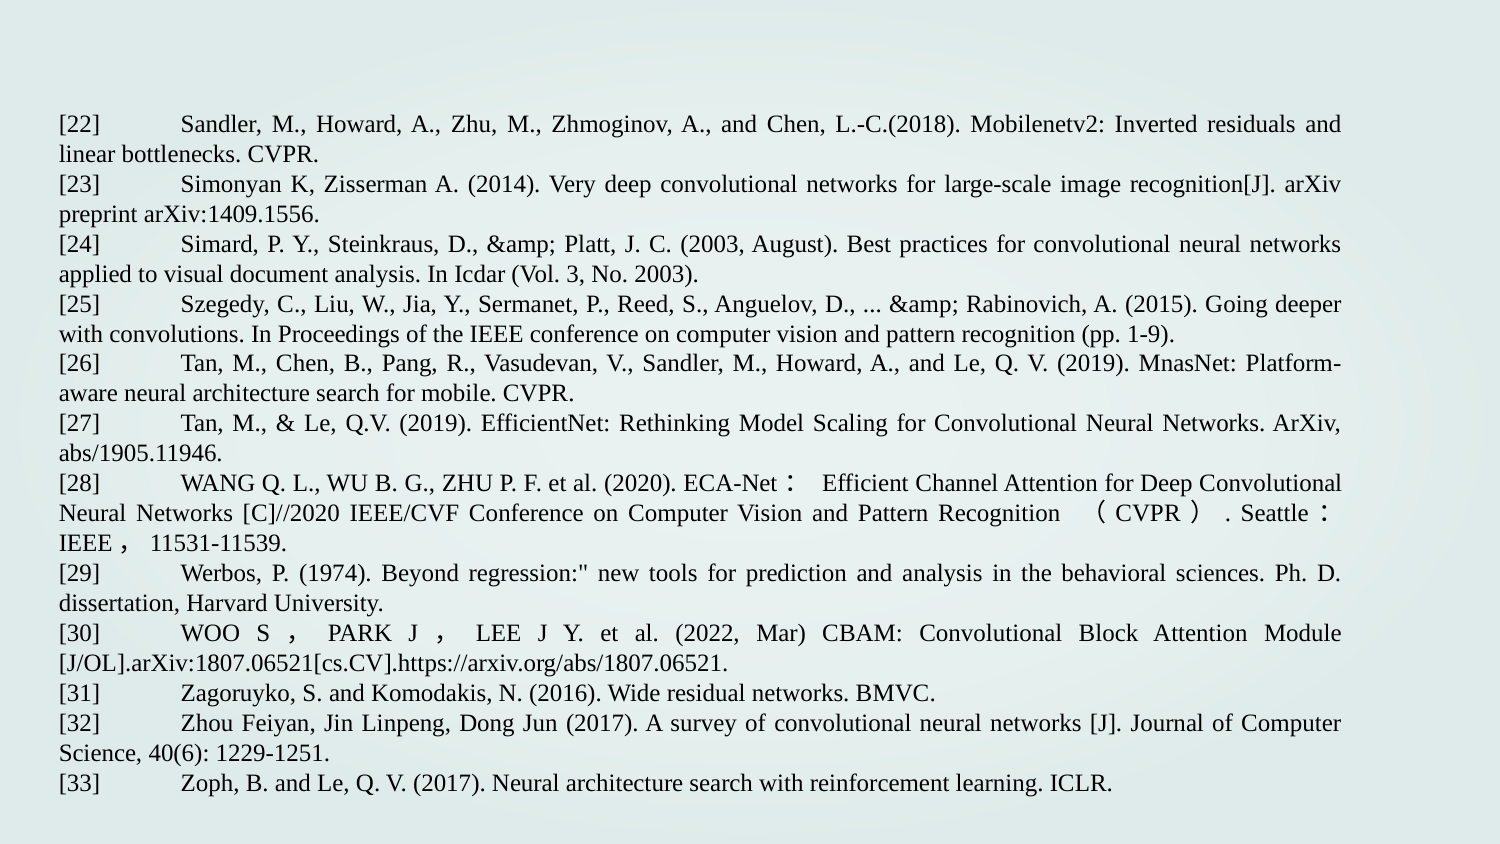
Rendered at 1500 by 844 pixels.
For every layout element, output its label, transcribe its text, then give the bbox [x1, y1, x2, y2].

text_box [22] Sandler, M., Howard, A., Zhu, M., Zhmoginov, A., and Chen, L.-C.(2018). Mobilenetv2: Inverted residuals and linear bottlenecks. CVPR. [23] Simonyan K, Zisserman A. (2014). Very deep convolutional networks for large-scale image recognition[J]. arXiv preprint arXiv:1409.1556. [24] Simard, P. Y., Steinkraus, D., &amp; Platt, J. C. (2003, August). Best practices for convolutional neural networks applied to visual document analysis. In Icdar (Vol. 3, No. 2003). [25] Szegedy, C., Liu, W., Jia, Y., Sermanet, P., Reed, S., Anguelov, D., ... &amp; Rabinovich, A. (2015). Going deeper with convolutions. In Proceedings of the IEEE conference on computer vision and pattern recognition (pp. 1-9). [26] Tan, M., Chen, B., Pang, R., Vasudevan, V., Sandler, M., Howard, A., and Le, Q. V. (2019). MnasNet: Platform-aware neural architecture search for mobile. CVPR. [27] Tan, M., & Le, Q.V. (2019). EfficientNet: Rethinking Model Scaling for Convolutional Neural Networks. ArXiv, abs/1905.11946. [28] WANG Q. L., WU B. G., ZHU P. F. et al. (2020). ECA-Net： Efficient Channel Attention for Deep Convolutional Neural Networks [C]//2020 IEEE/CVF Conference on Computer Vision and Pattern Recognition （CVPR）. Seattle： IEEE，11531-11539. [29] Werbos, P. (1974). Beyond regression:" new tools for prediction and analysis in the behavioral sciences. Ph. D. dissertation, Harvard University. [30] WOO S，PARK J，LEE J Y. et al. (2022, Mar) CBAM: Convolutional Block Attention Module [J/OL].arXiv:1807.06521[cs.CV].https://arxiv.org/abs/1807.06521. [31] Zagoruyko, S. and Komodakis, N. (2016). Wide residual networks. BMVC. [32] Zhou Feiyan, Jin Linpeng, Dong Jun (2017). A survey of convolutional neural networks [J]. Journal of Computer Science, 40(6): 1229-1251. [33] Zoph, B. and Le, Q. V. (2017). Neural architecture search with reinforcement learning. ICLR. [44, 100, 1358, 804]
picture [0, 0, 1500, 844]
